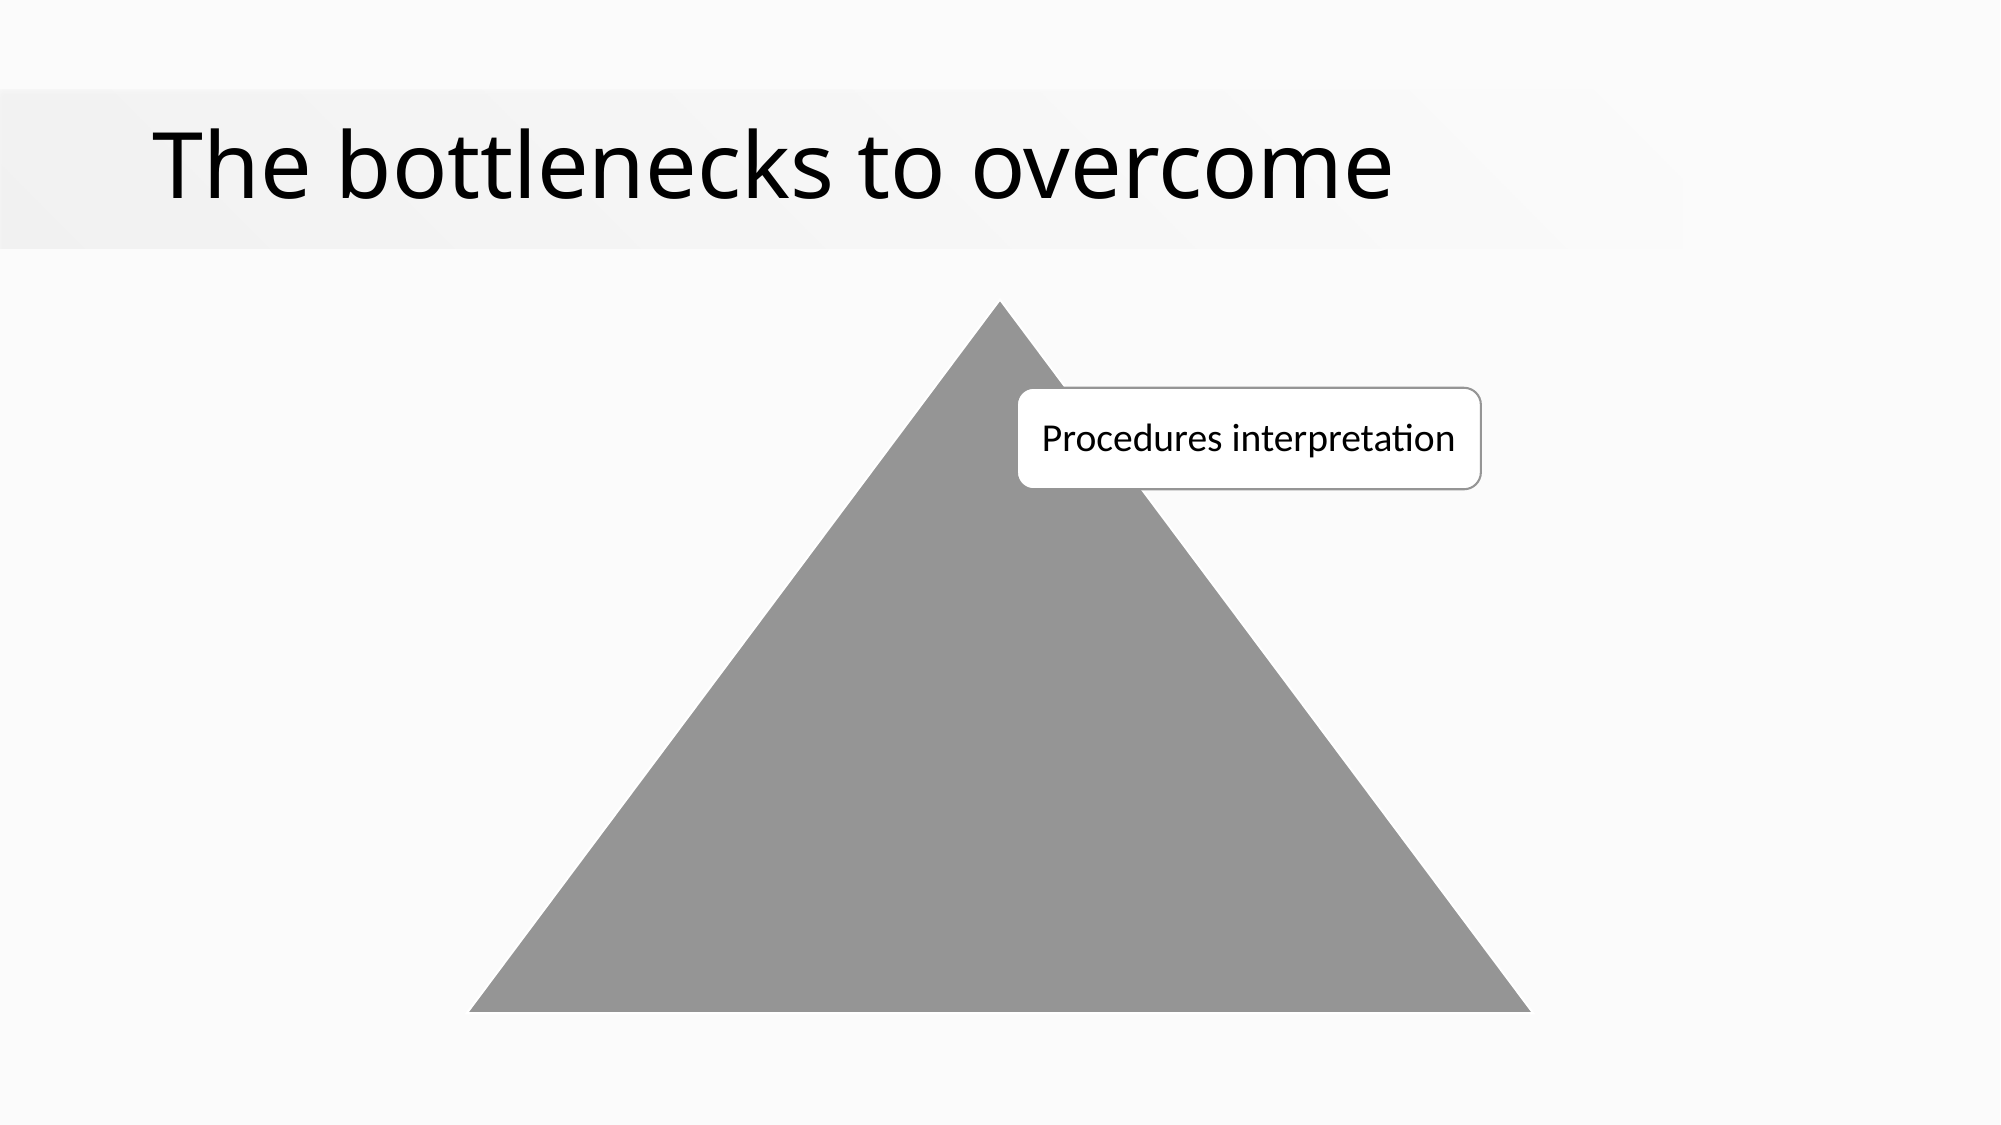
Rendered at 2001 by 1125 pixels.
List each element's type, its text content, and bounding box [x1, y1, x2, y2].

title The bottlenecks to overcome [137, 59, 1863, 278]
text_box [466, 299, 1534, 1014]
